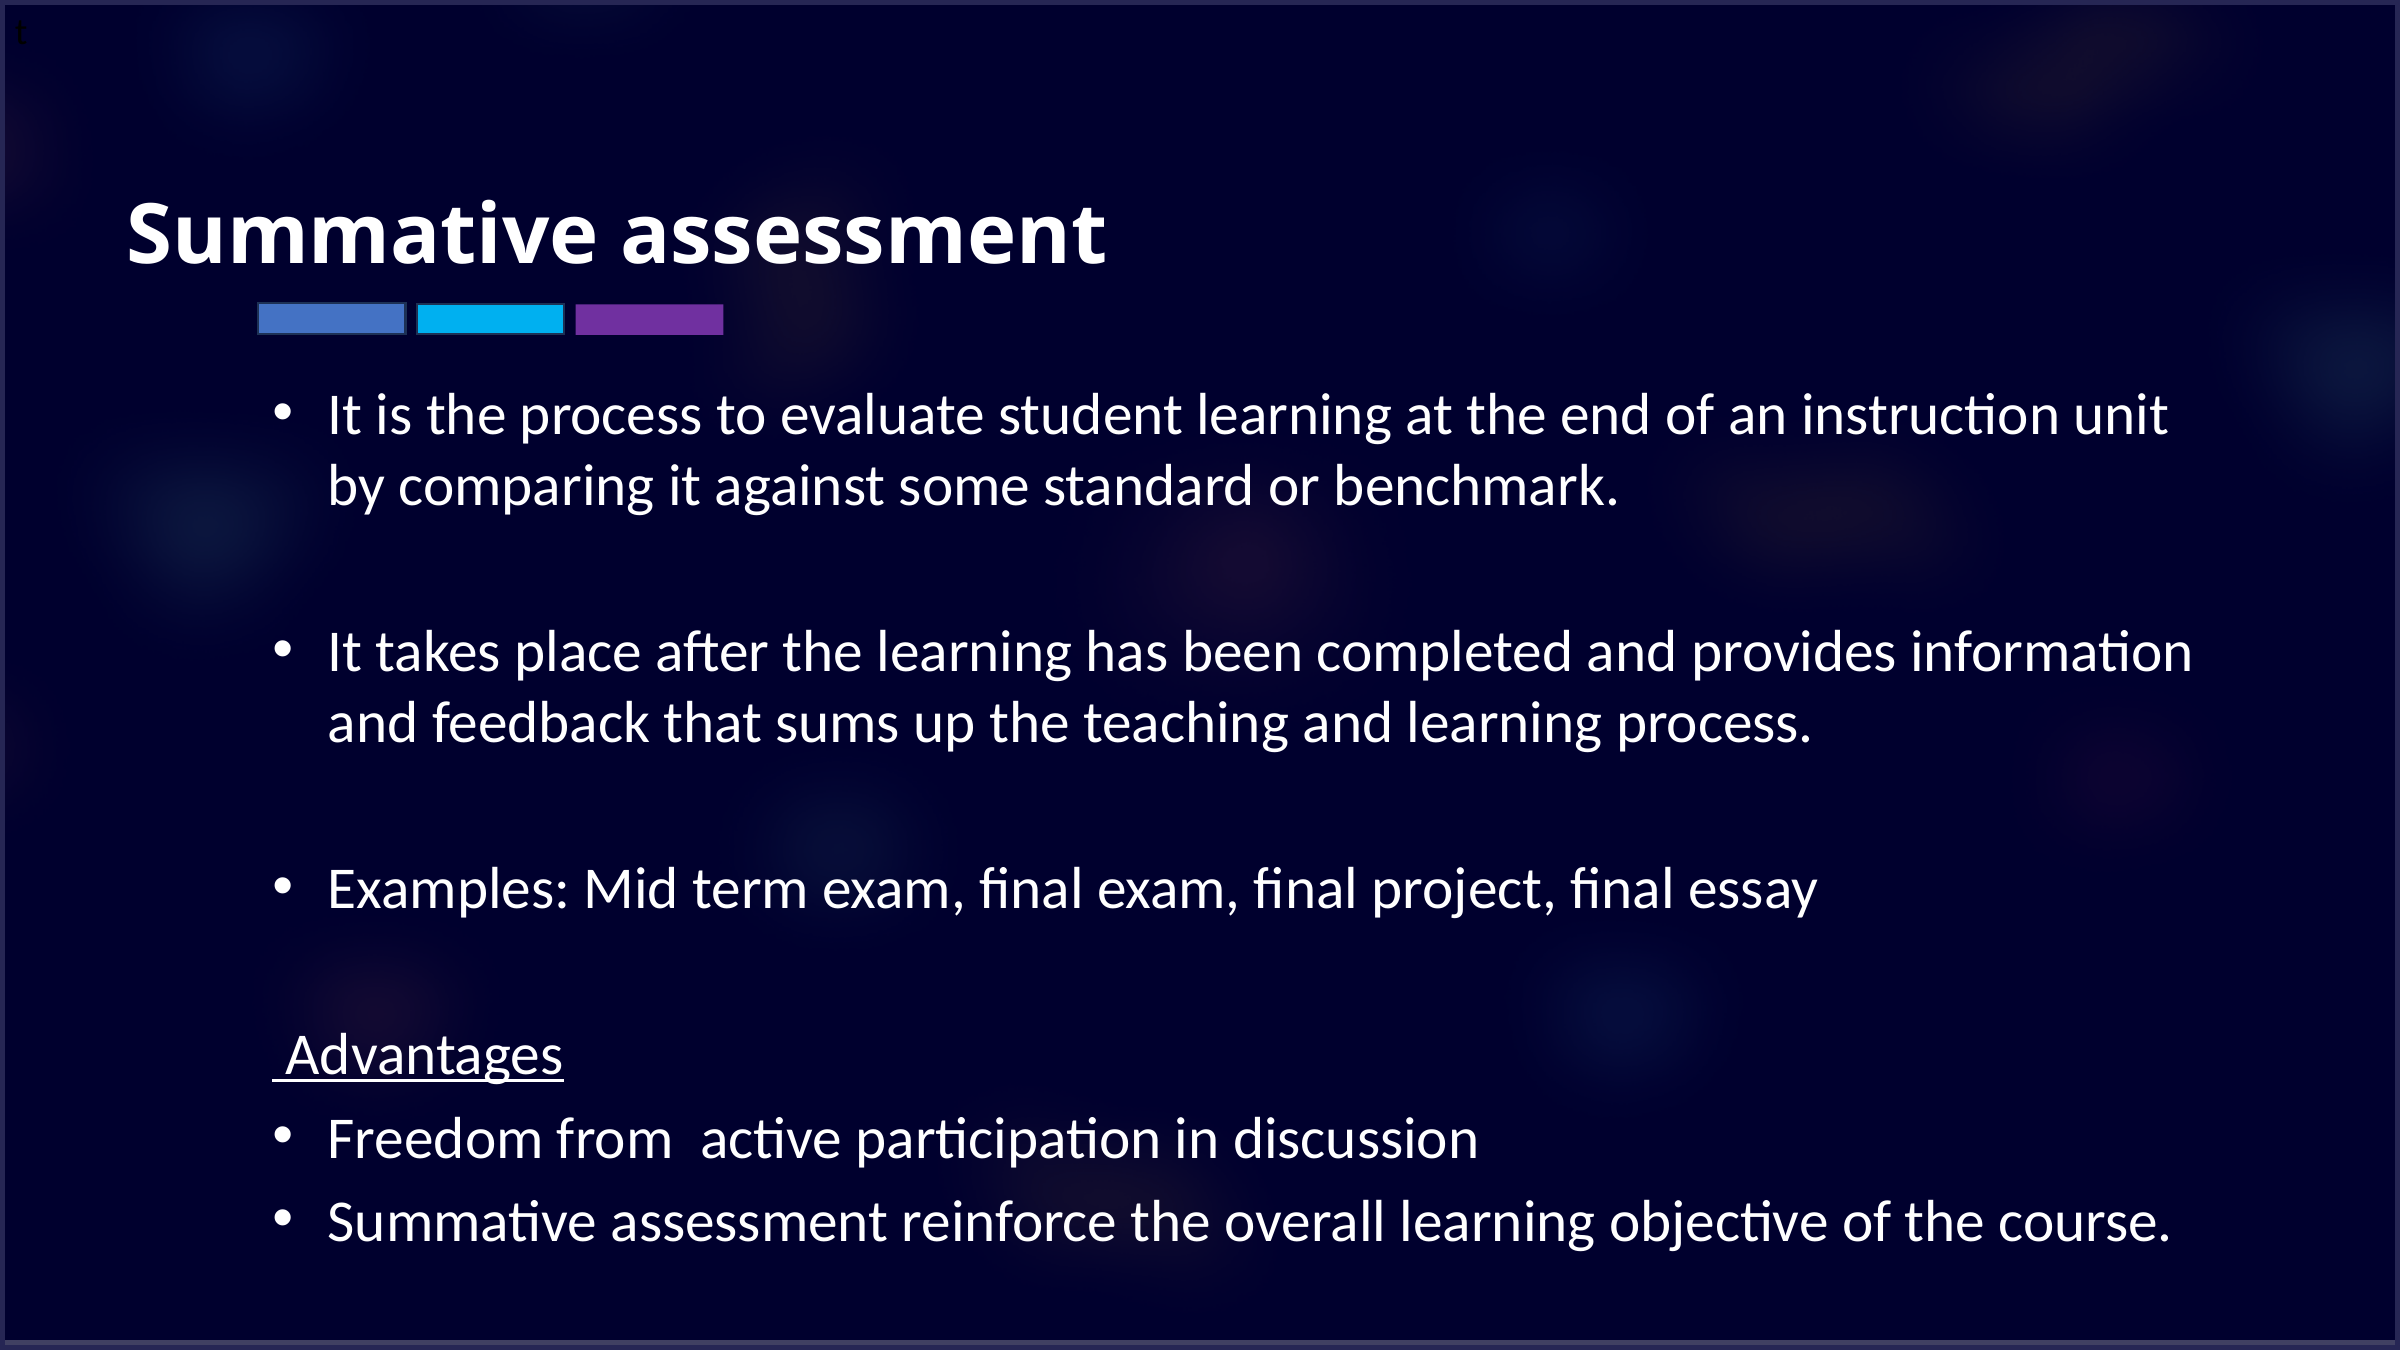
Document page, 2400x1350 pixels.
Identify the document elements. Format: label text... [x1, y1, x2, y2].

text_box t [0, 1340, 2400, 1350]
picture [0, 0, 2400, 1340]
